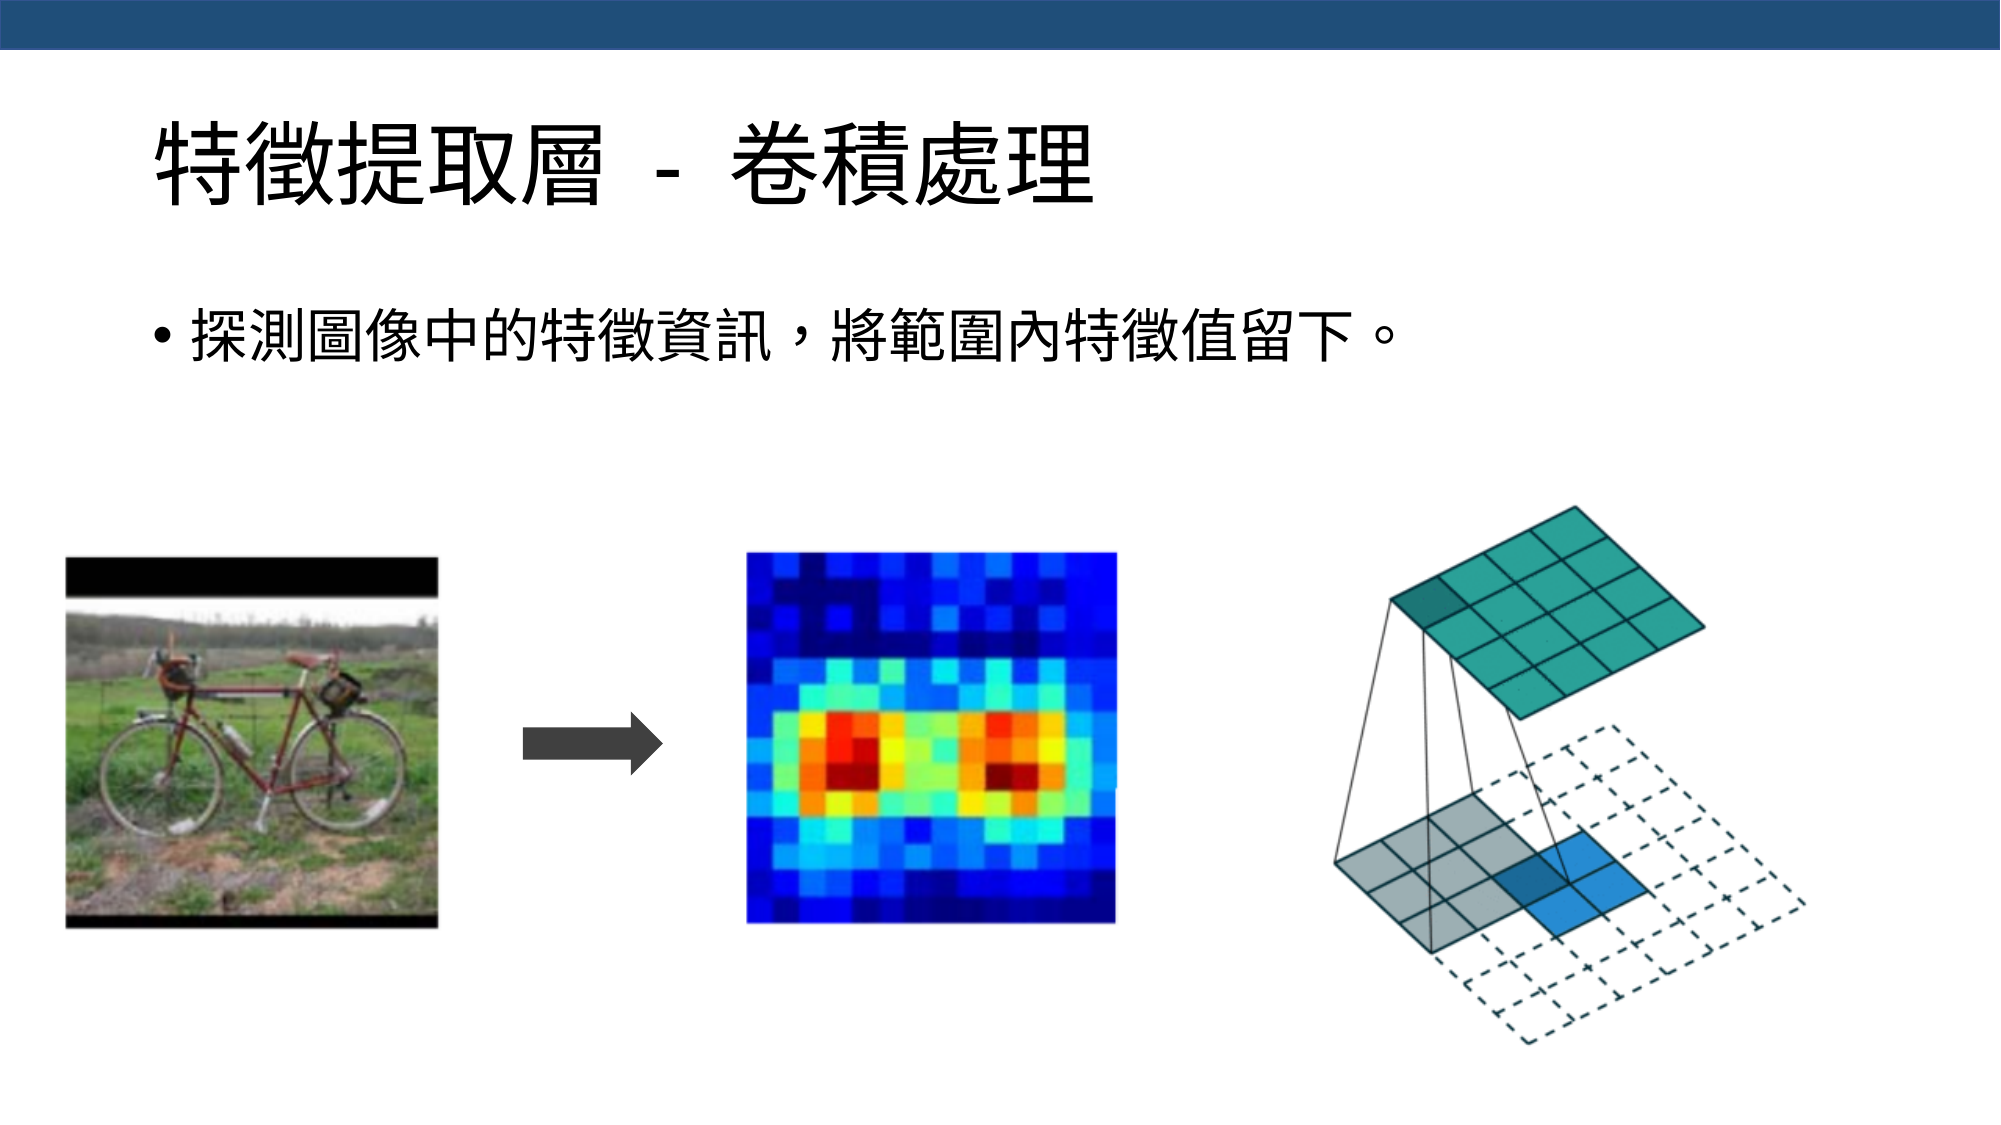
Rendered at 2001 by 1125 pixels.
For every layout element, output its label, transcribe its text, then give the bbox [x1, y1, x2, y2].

picture [1301, 473, 1839, 1078]
text_box [0, 0, 2000, 50]
picture [58, 542, 448, 934]
list 探測圖像中的特徵資訊，將範圍內特徵值留下。 [137, 299, 1863, 1014]
picture [741, 542, 1122, 929]
title 特徵提取層 - 卷積處理 [137, 59, 1863, 278]
text_box [521, 708, 665, 779]
